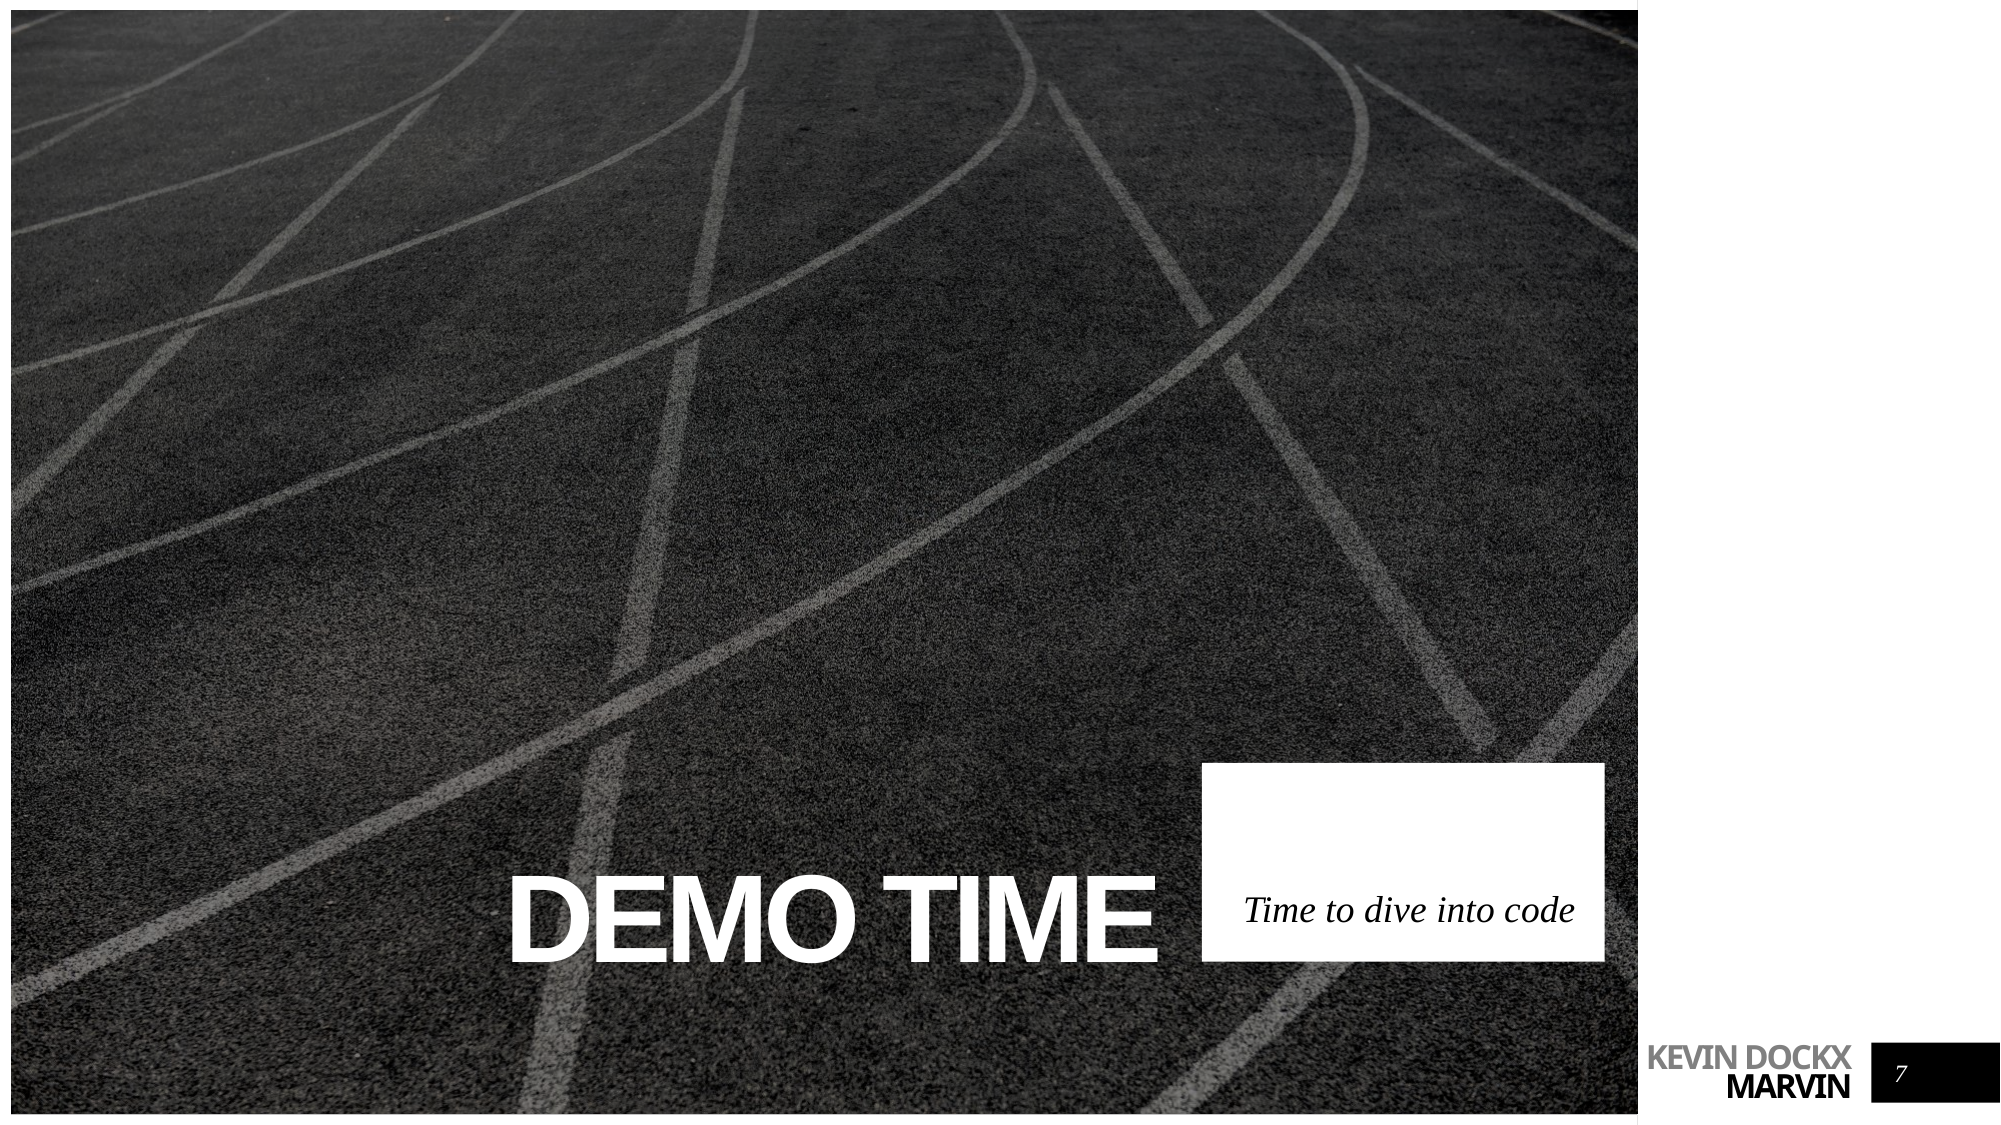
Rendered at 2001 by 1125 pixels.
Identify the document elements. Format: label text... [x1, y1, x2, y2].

slide_number 7 [1877, 1050, 1924, 1096]
picture [11, 10, 1638, 1114]
